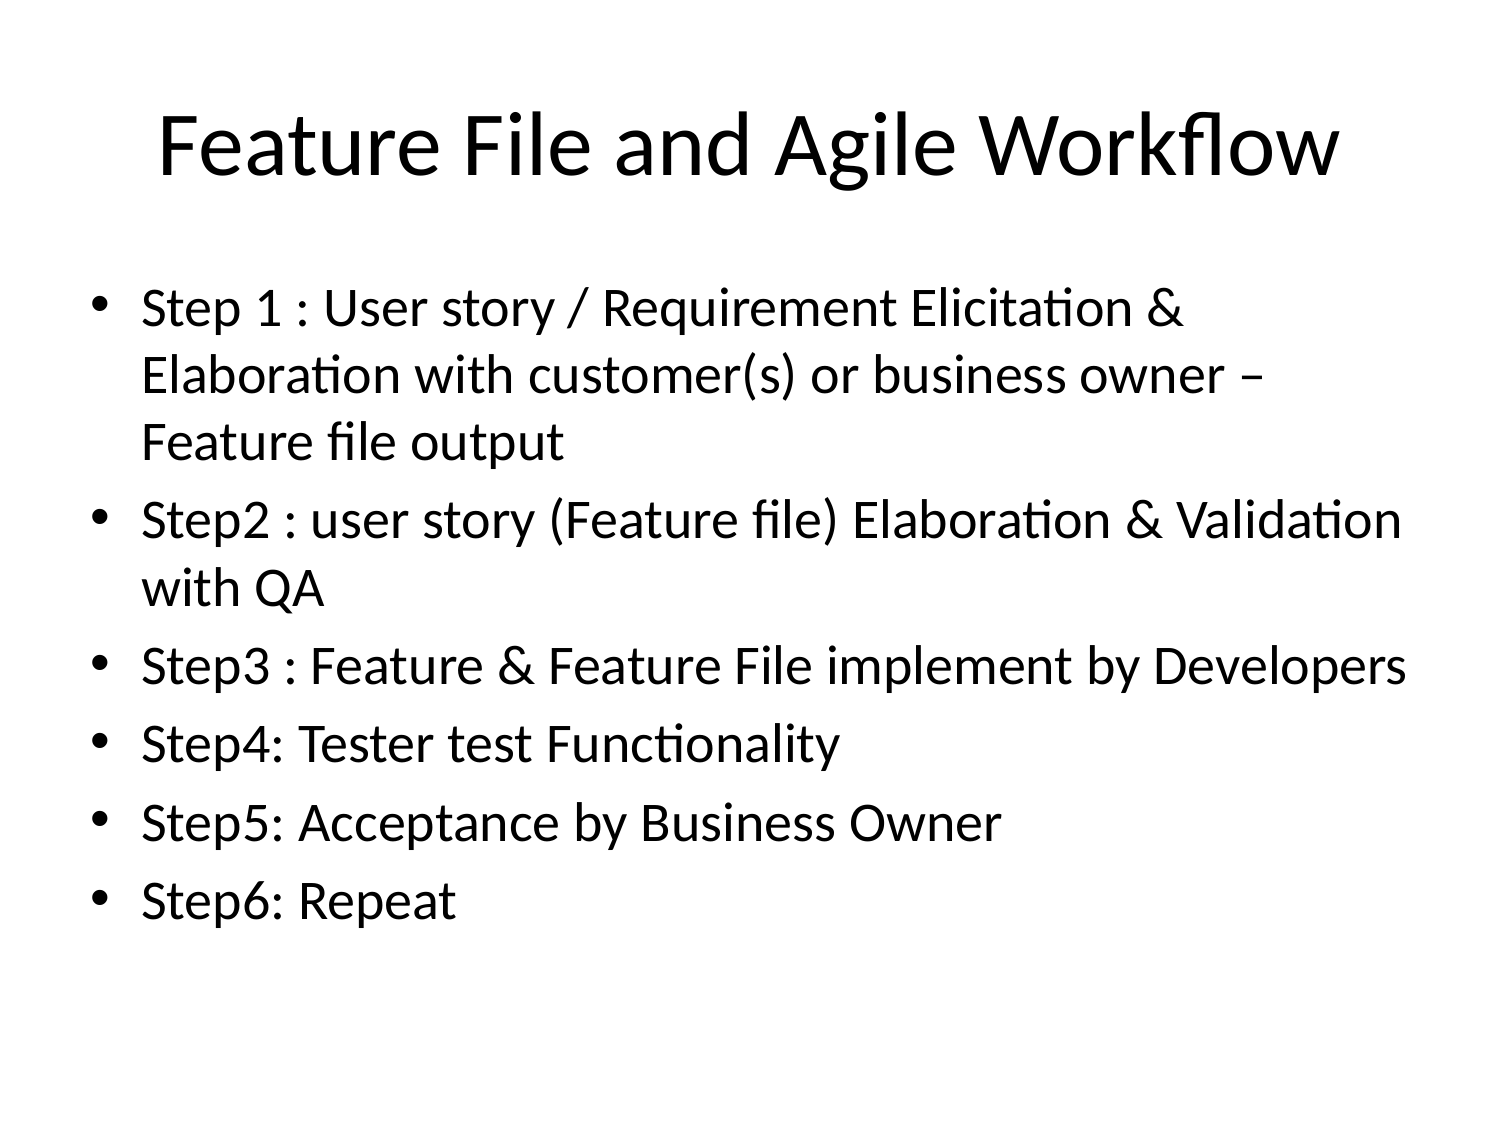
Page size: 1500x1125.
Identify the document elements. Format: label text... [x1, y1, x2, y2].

title Feature File and Agile Workflow [75, 45, 1425, 233]
list Step 1 : User story / Requirement Elicitation & Elaboration with customer(s) or business owner – Feature file output Step2 : user story (Feature file) Elaboration & Validation with QA Step3 : Feature & Feature File implement by Developers Step4: Tester test Functionality Step5: Acceptance by Business Owner Step6: Repeat [75, 262, 1425, 1005]
